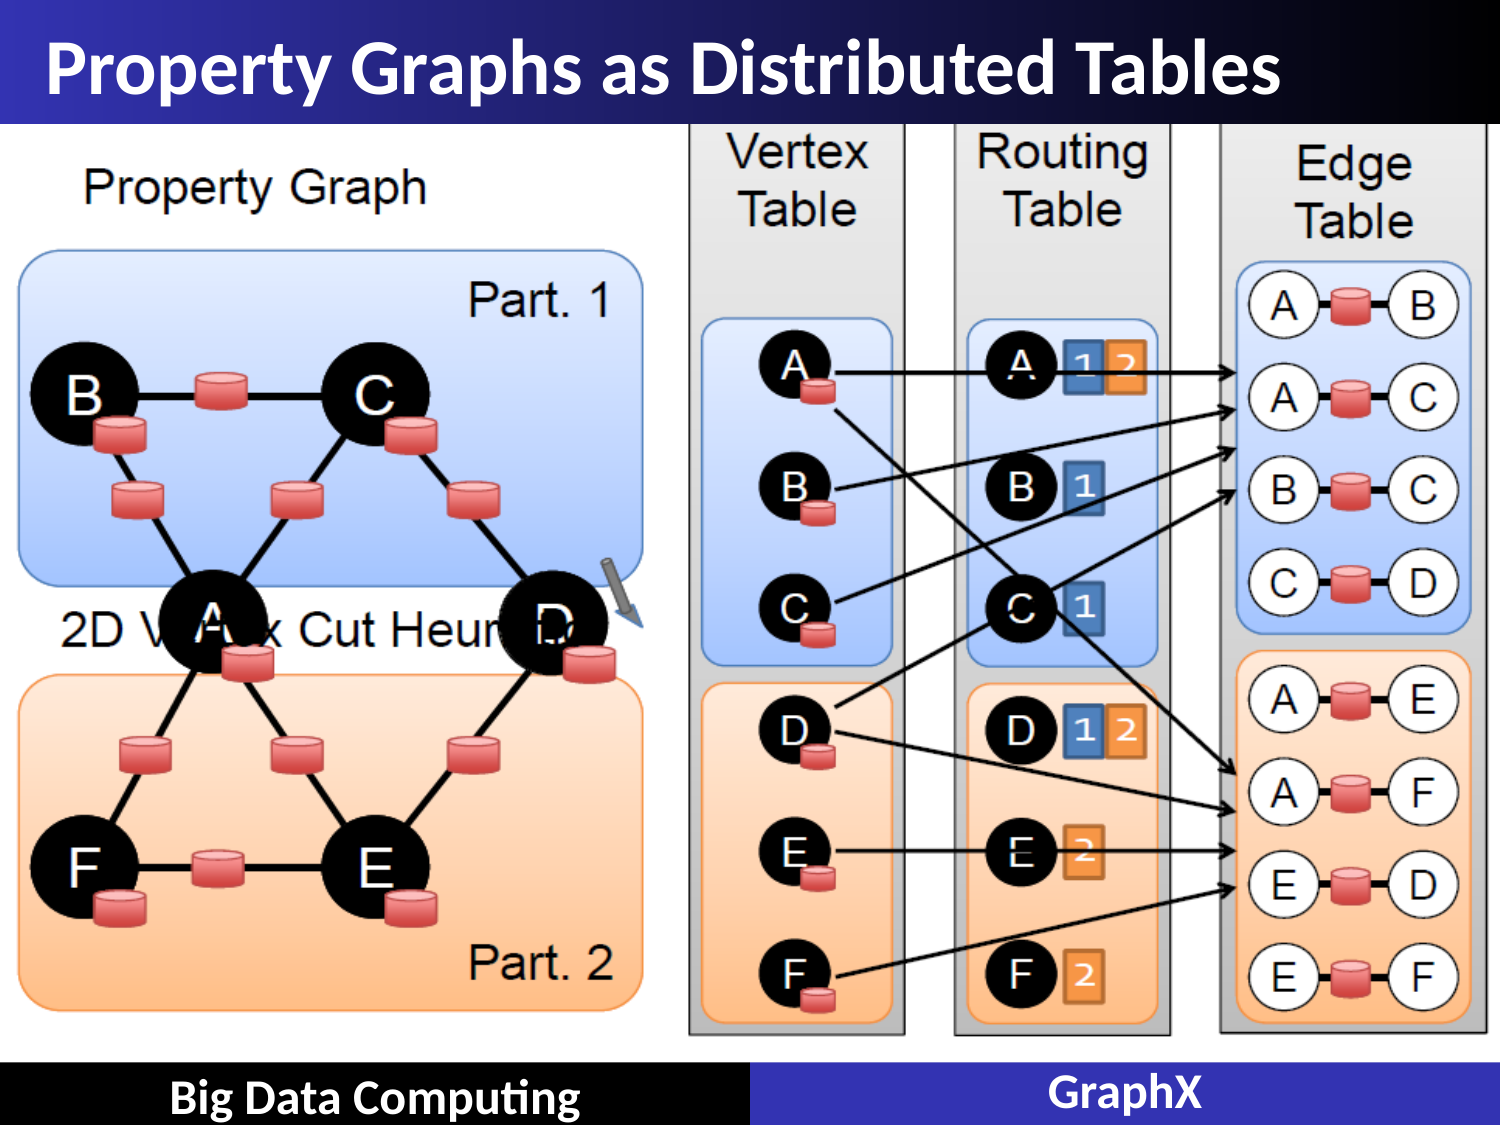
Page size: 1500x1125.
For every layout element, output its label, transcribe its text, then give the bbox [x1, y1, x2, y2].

text_box Big Data Computing [0, 1070, 749, 1119]
title Property Graphs as Distributed Tables [0, 0, 1500, 124]
picture [0, 124, 1500, 1042]
text_box GraphX [749, 1058, 1500, 1119]
